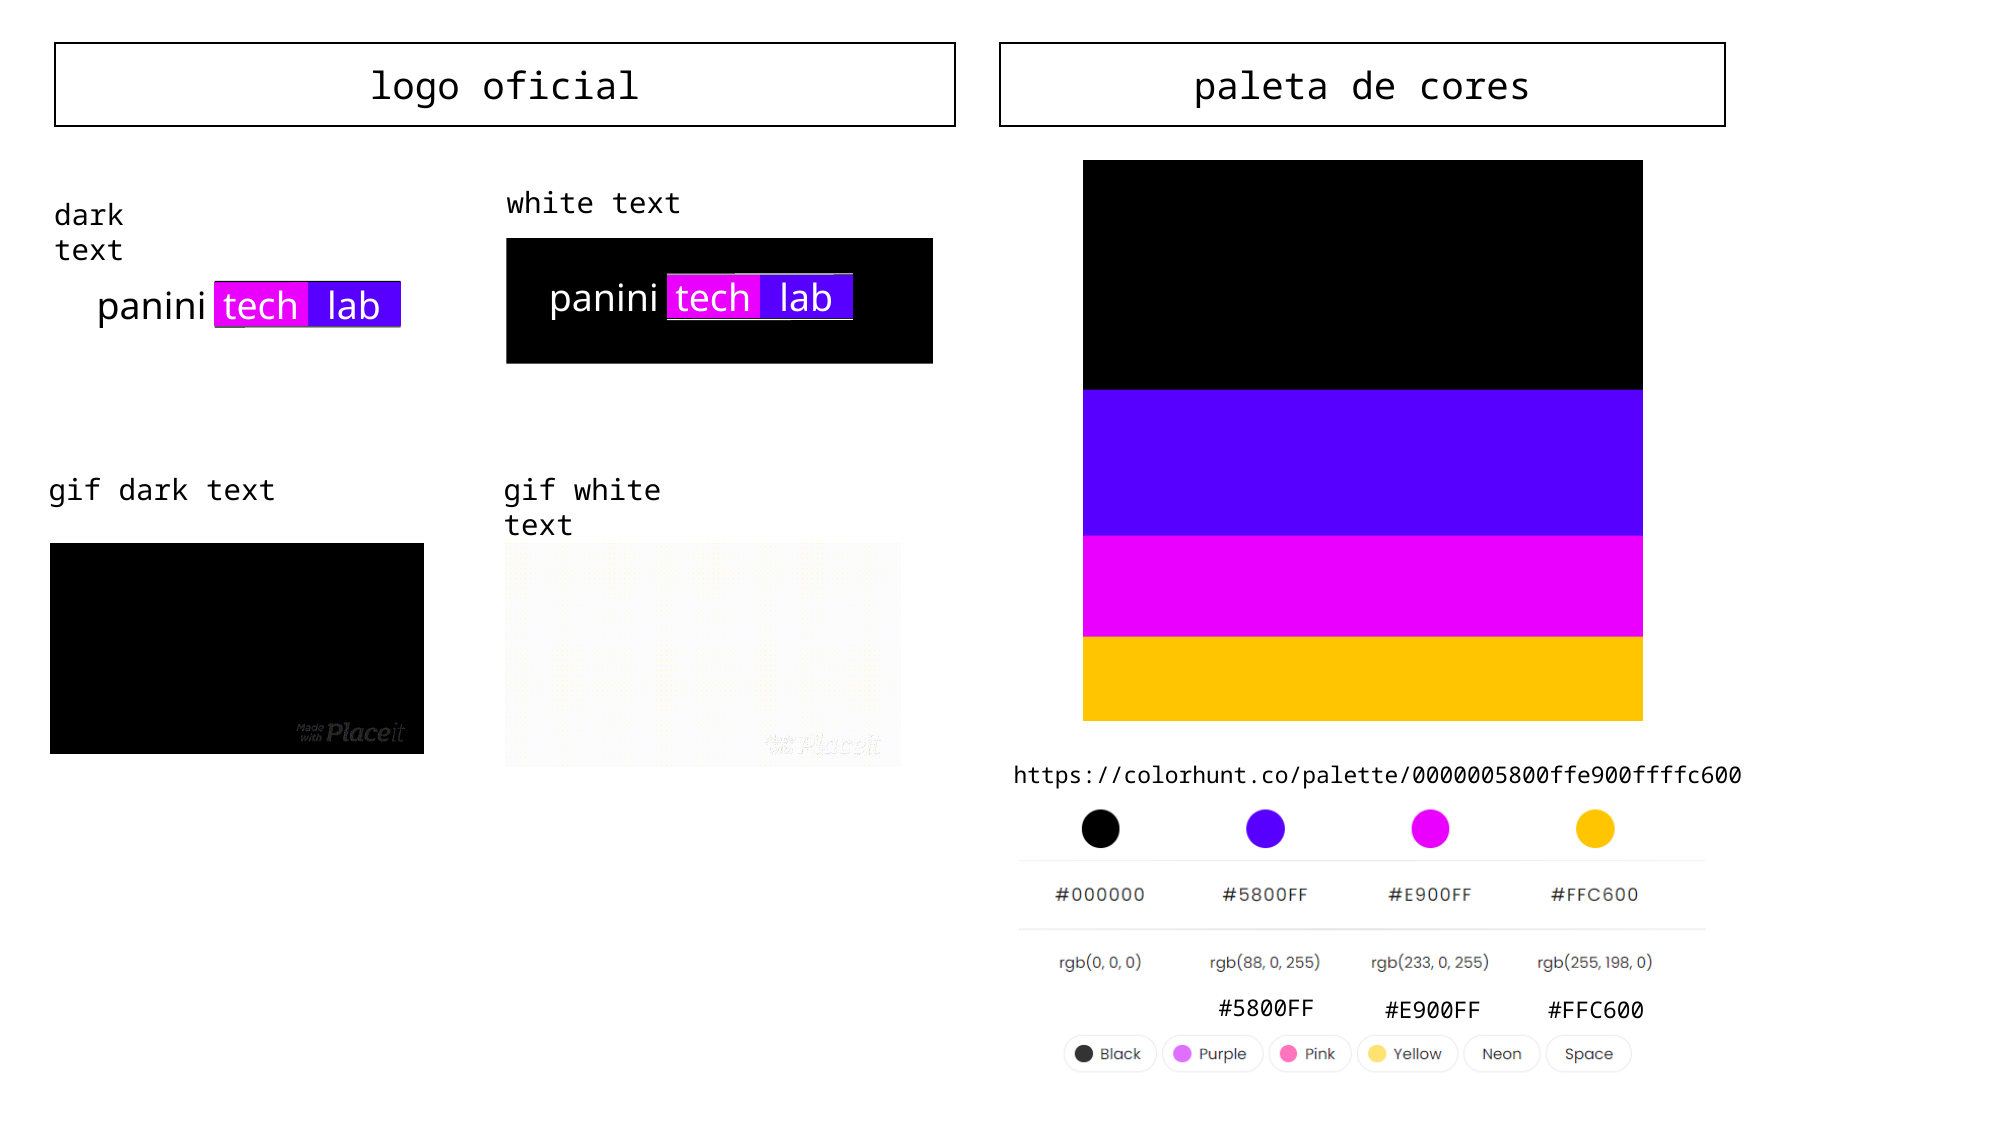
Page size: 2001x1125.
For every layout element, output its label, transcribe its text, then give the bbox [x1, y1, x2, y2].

picture [50, 543, 424, 754]
text_box gif white text [488, 463, 760, 549]
picture [1082, 160, 1643, 721]
picture [1019, 776, 1707, 1114]
text_box paleta de cores [999, 42, 1726, 127]
text_box logo oficial [54, 42, 956, 127]
text_box gif dark text [33, 463, 305, 514]
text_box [82, 274, 407, 335]
text_box [505, 237, 934, 365]
text_box white text [491, 176, 727, 227]
text_box https://colorhunt.co/palette/0000005800ffe900ffffc600 [998, 753, 1779, 796]
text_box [534, 266, 859, 328]
picture [505, 543, 901, 767]
text_box dark text [39, 188, 221, 274]
